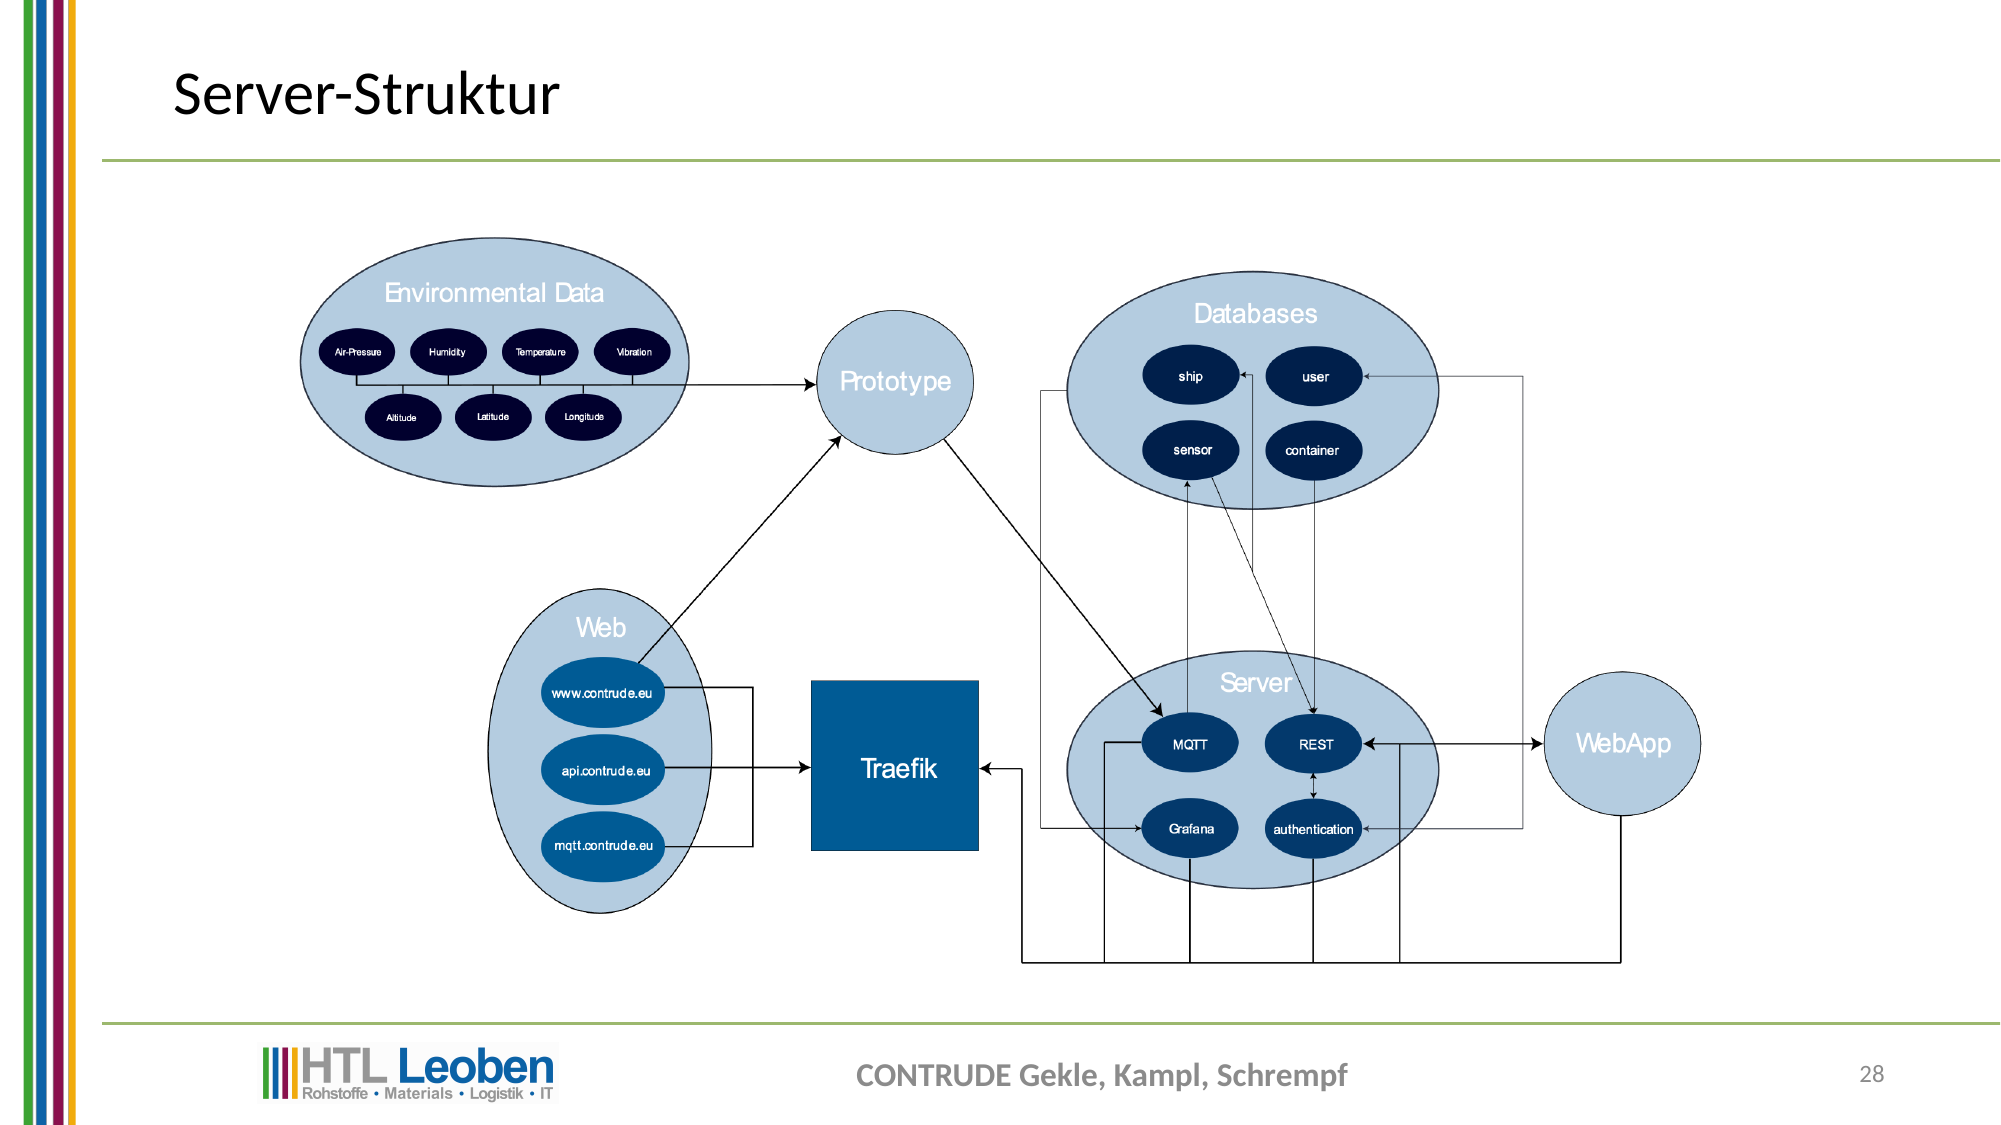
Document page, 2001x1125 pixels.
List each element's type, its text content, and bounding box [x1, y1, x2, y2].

picture [257, 1042, 559, 1104]
footer CONTRUDE Gekle, Kampl, Schrempf [432, 1042, 1433, 1103]
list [259, 172, 1741, 1006]
slide_number 28 [1433, 1042, 1900, 1103]
title Server-Struktur [158, 30, 1844, 149]
